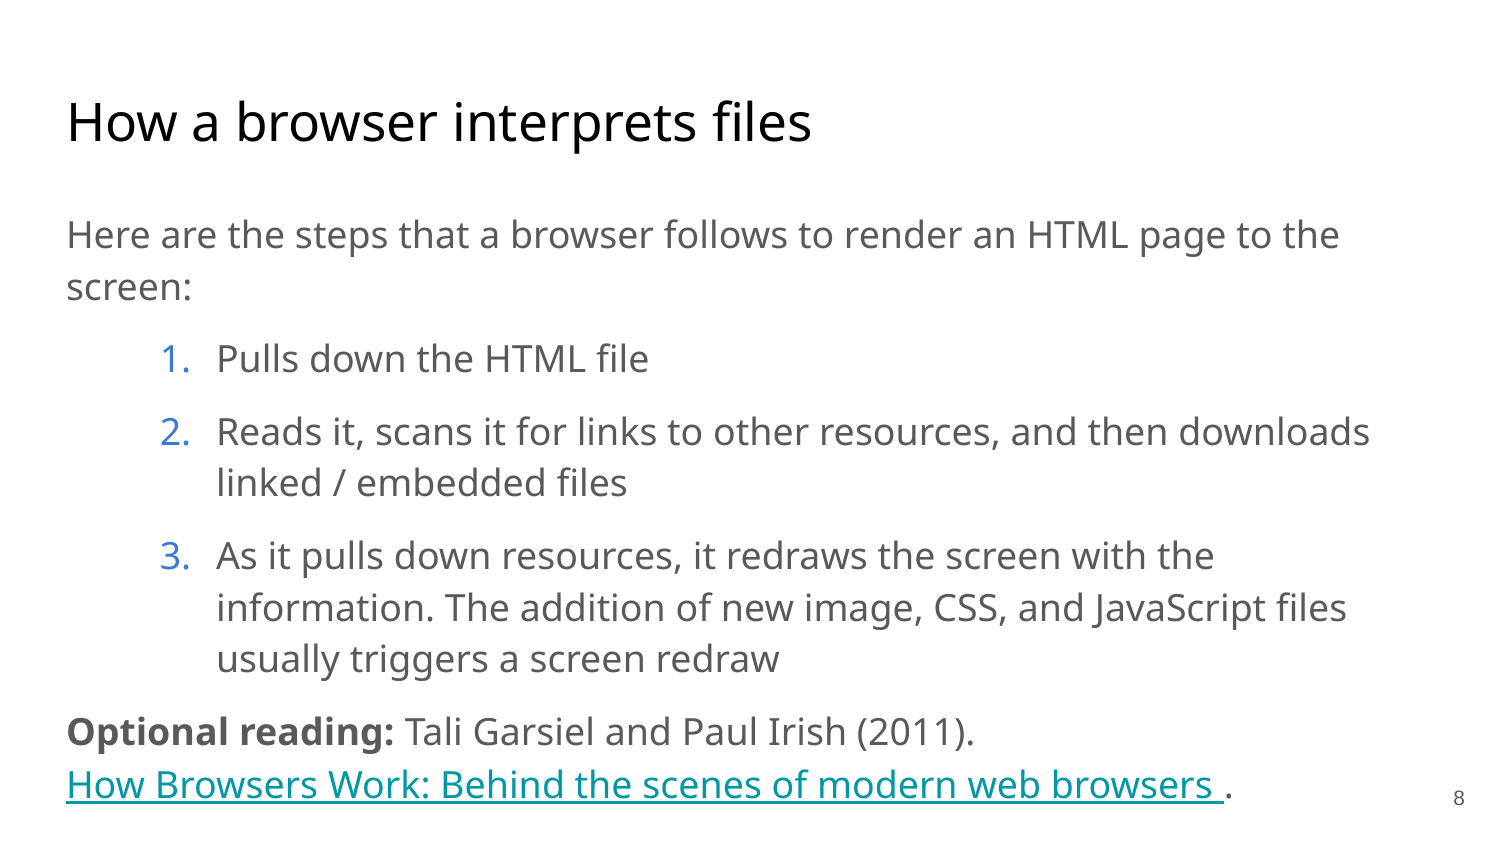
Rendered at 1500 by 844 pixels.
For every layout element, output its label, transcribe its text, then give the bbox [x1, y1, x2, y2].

title How a browser interprets files [51, 72, 1449, 167]
slide_number ‹#› [1389, 764, 1480, 830]
list Here are the steps that a browser follows to render an HTML page to the screen: Pulls down the HTML file Reads it, scans it for links to other resources, and then downloads linked / embedded files As it pulls down resources, it redraws the screen with the information. The addition of new image, CSS, and JavaScript files usually triggers a screen redraw Optional reading: Tali Garsiel and Paul Irish (2011). How Browsers Work: Behind the scenes of modern web browsers . [51, 189, 1449, 830]
